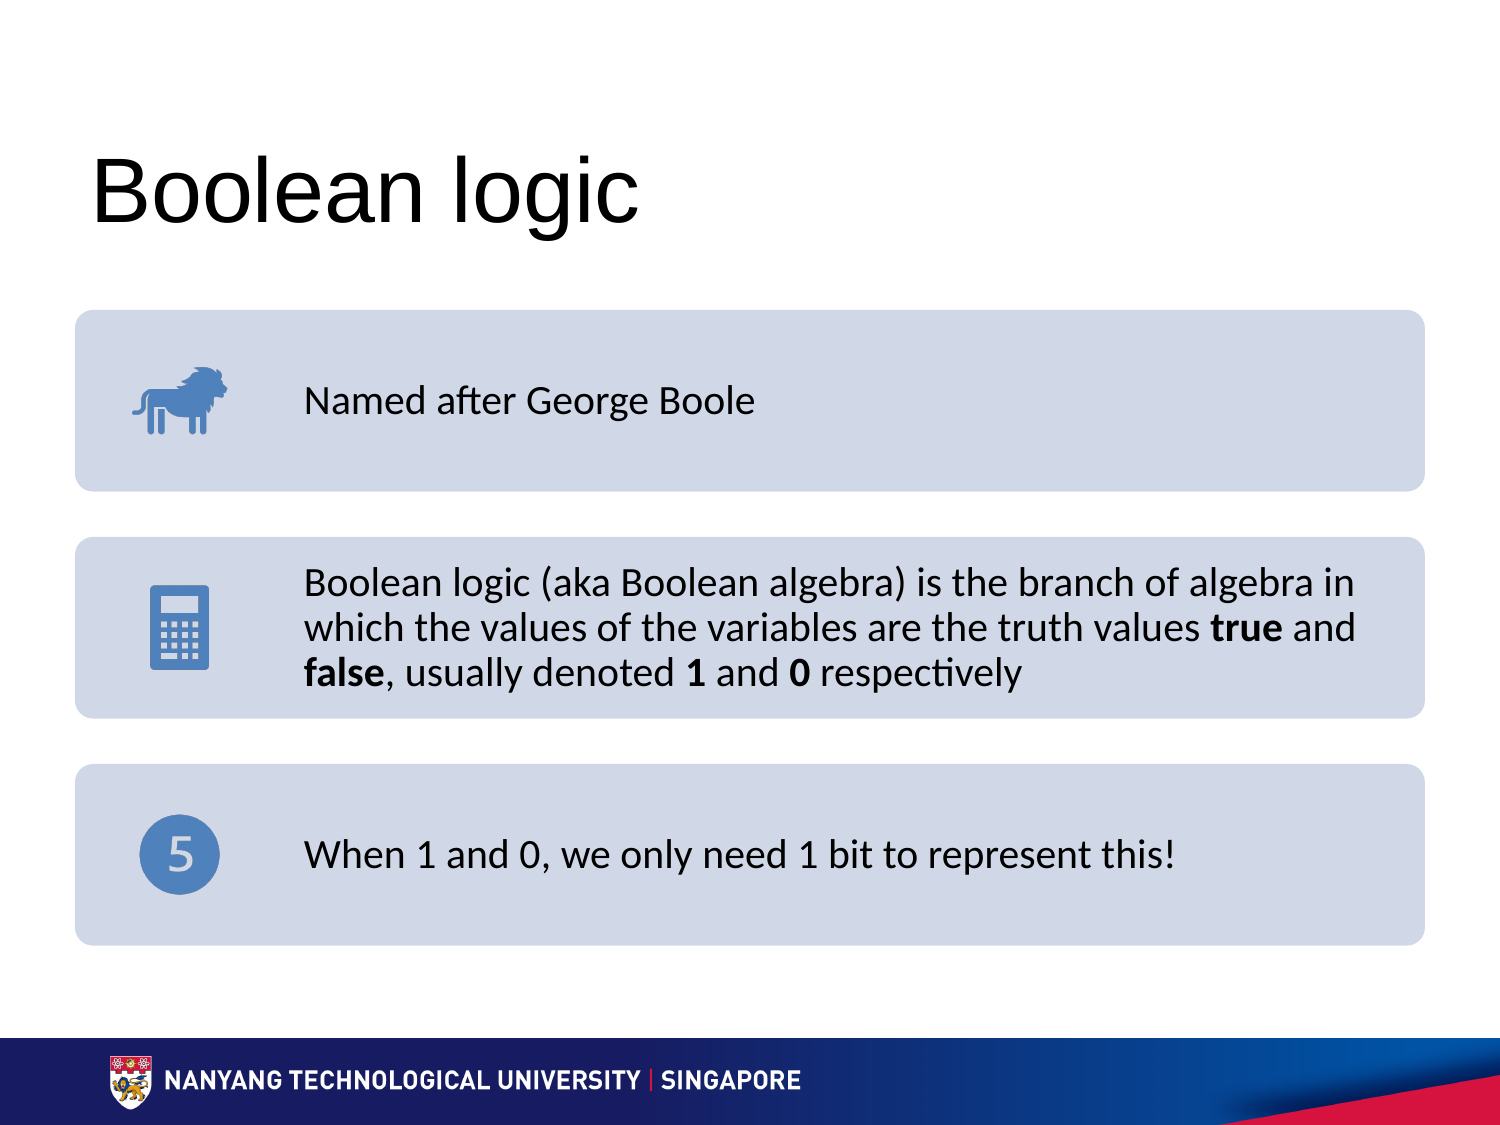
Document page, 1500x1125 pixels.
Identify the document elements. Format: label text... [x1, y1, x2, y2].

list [74, 309, 1426, 946]
title Boolean logic [75, 92, 1425, 280]
picture [0, 1038, 1500, 1125]
